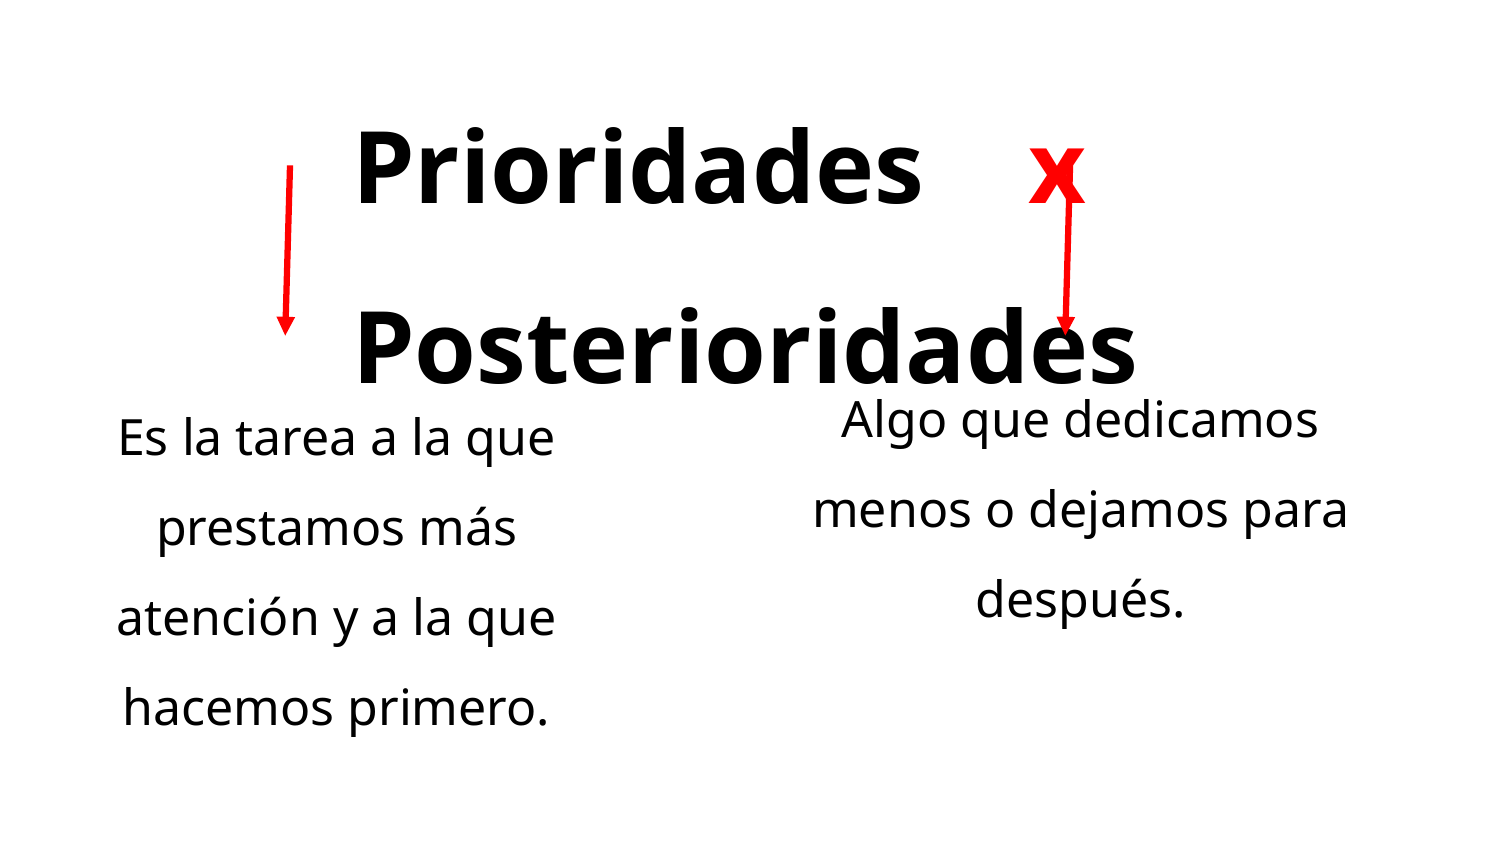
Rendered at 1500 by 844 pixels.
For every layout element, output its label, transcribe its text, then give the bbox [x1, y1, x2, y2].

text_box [1065, 165, 1071, 336]
text_box Algo que dedicamos menos o dejamos para después. [796, 342, 1365, 542]
text_box Prioridades x Posterioridades [16, 29, 1475, 257]
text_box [285, 165, 291, 336]
text_box Es la tarea a la que prestamos más atención y a la que hacemos primero. [52, 359, 621, 559]
